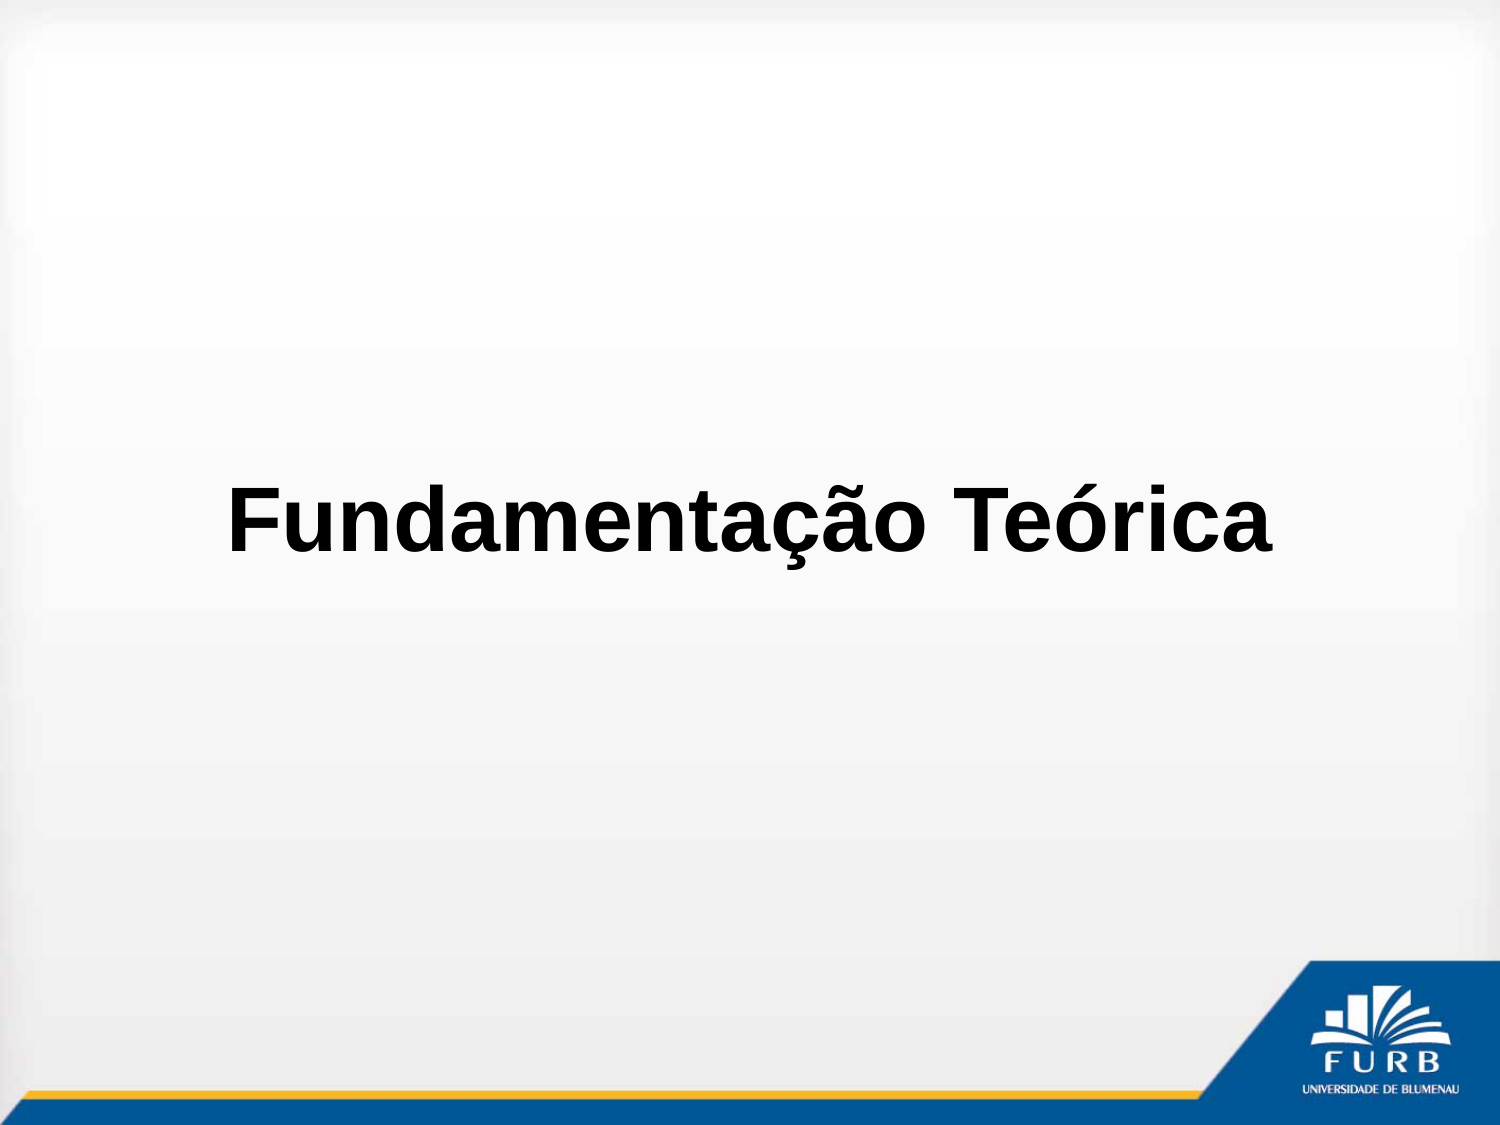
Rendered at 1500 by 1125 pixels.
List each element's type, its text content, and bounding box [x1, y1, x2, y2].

title Fundamentação Teórica [74, 420, 1426, 609]
picture [0, 0, 1500, 1125]
